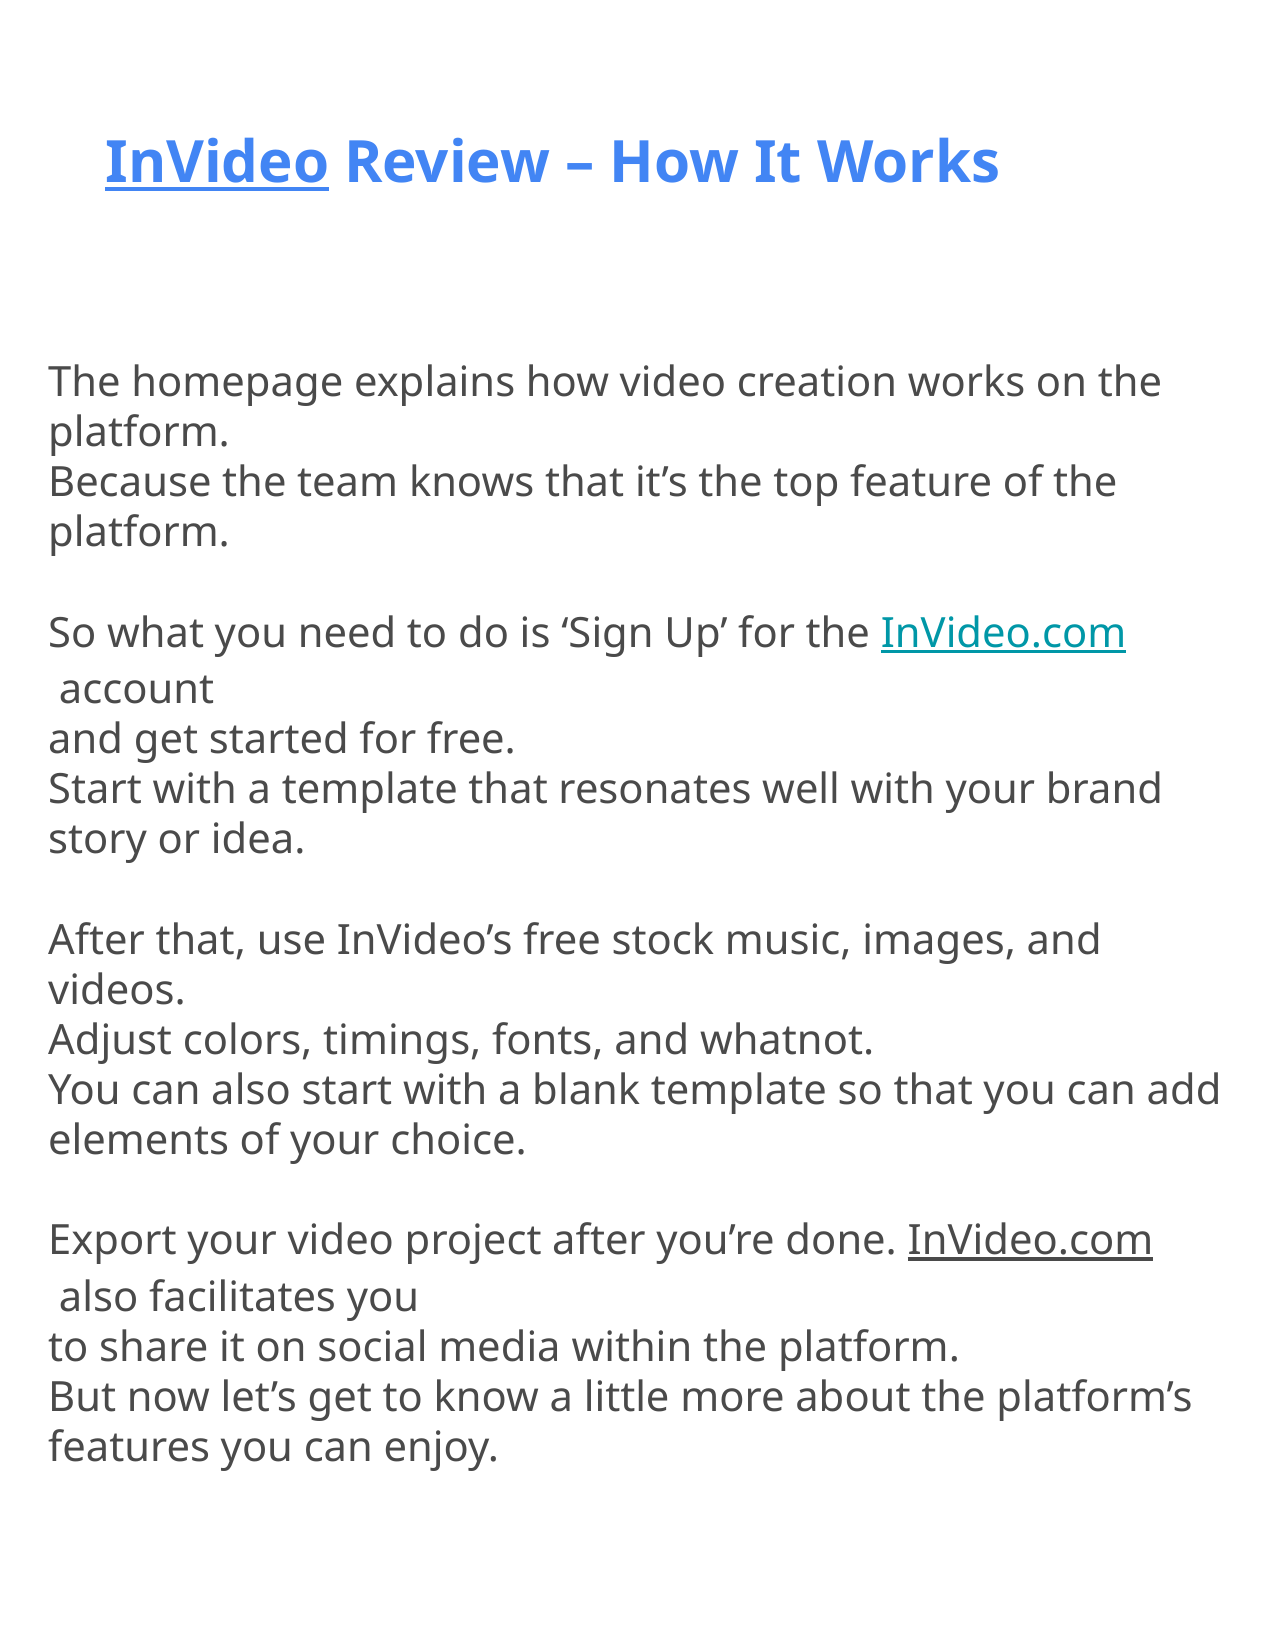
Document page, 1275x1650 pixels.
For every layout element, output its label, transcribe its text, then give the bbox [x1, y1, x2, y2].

text_box The homepage explains how video creation works on the platform. Because the team knows that it’s the top feature of the platform. So what you need to do is ‘Sign Up’ for the InVideo.com account and get started for free. Start with a template that resonates well with your brand story or idea. After that, use InVideo’s free stock music, images, and videos. Adjust colors, timings, fonts, and whatnot. You can also start with a blank template so that you can add elements of your choice. Export your video project after you’re done. InVideo.com also facilitates you to share it on social media within the platform. But now let’s get to know a little more about the platform’s features you can enjoy. [33, 347, 1248, 1477]
text_box InVideo Review – How It Works [90, 116, 1185, 211]
